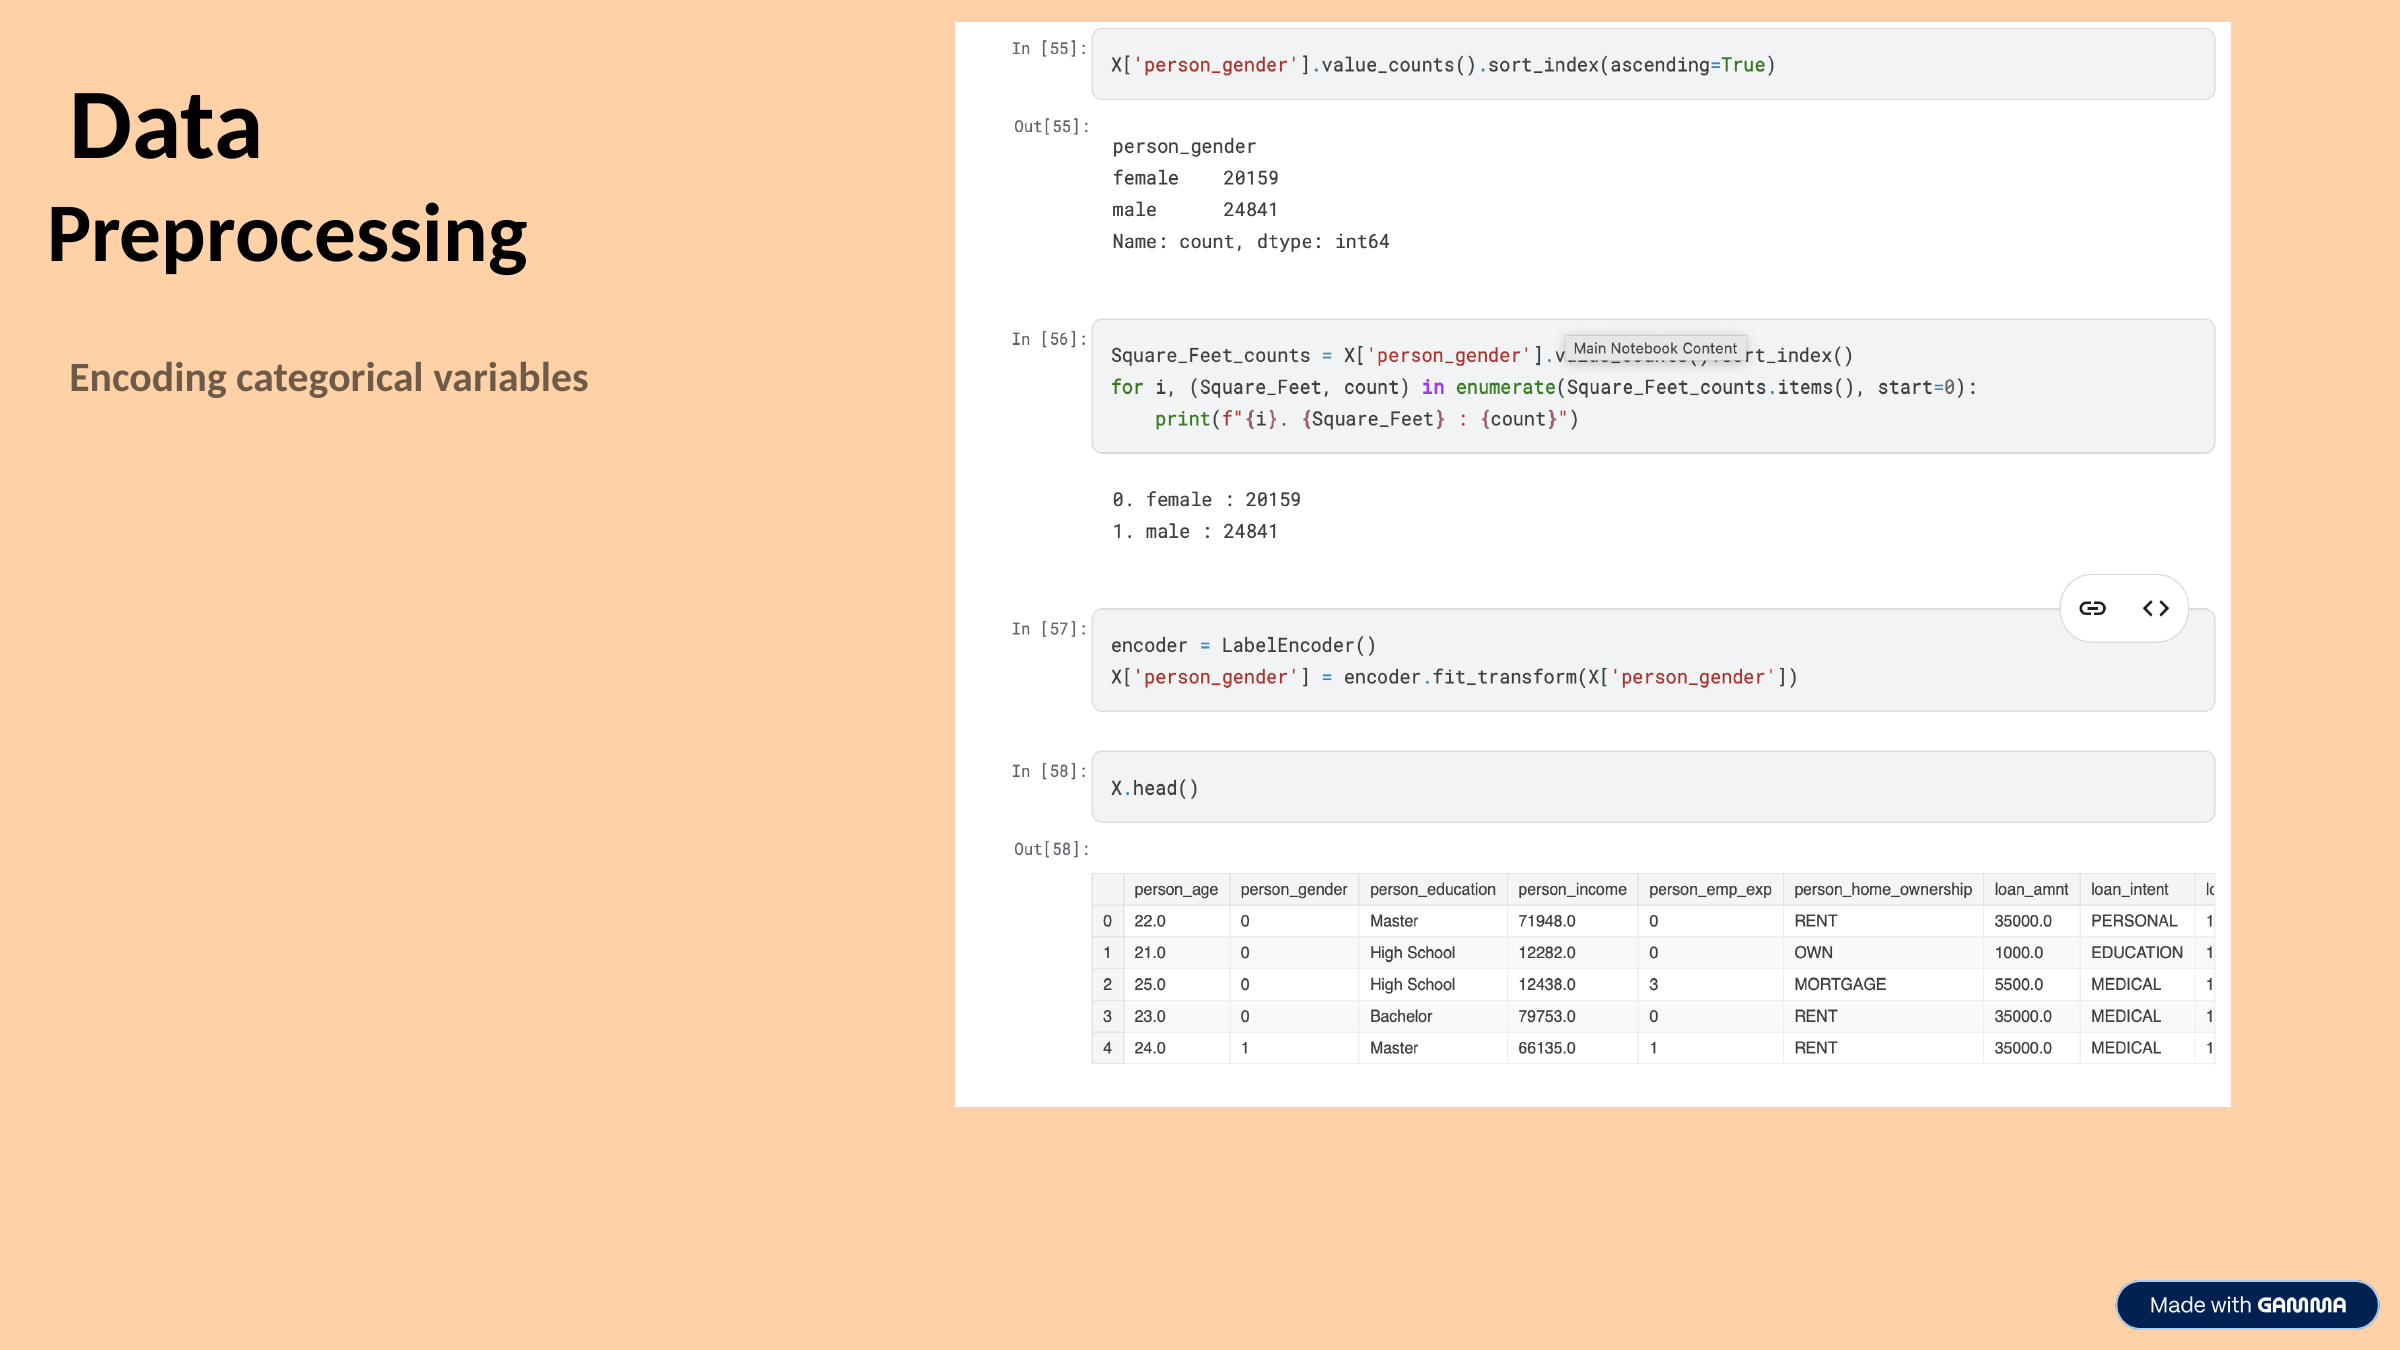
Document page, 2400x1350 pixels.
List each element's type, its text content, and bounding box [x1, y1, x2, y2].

picture [955, 22, 2231, 1107]
text_box Data Preprocessing [32, 51, 546, 286]
picture [2106, 1271, 2389, 1339]
text_box Encoding categorical variables [33, 342, 605, 407]
